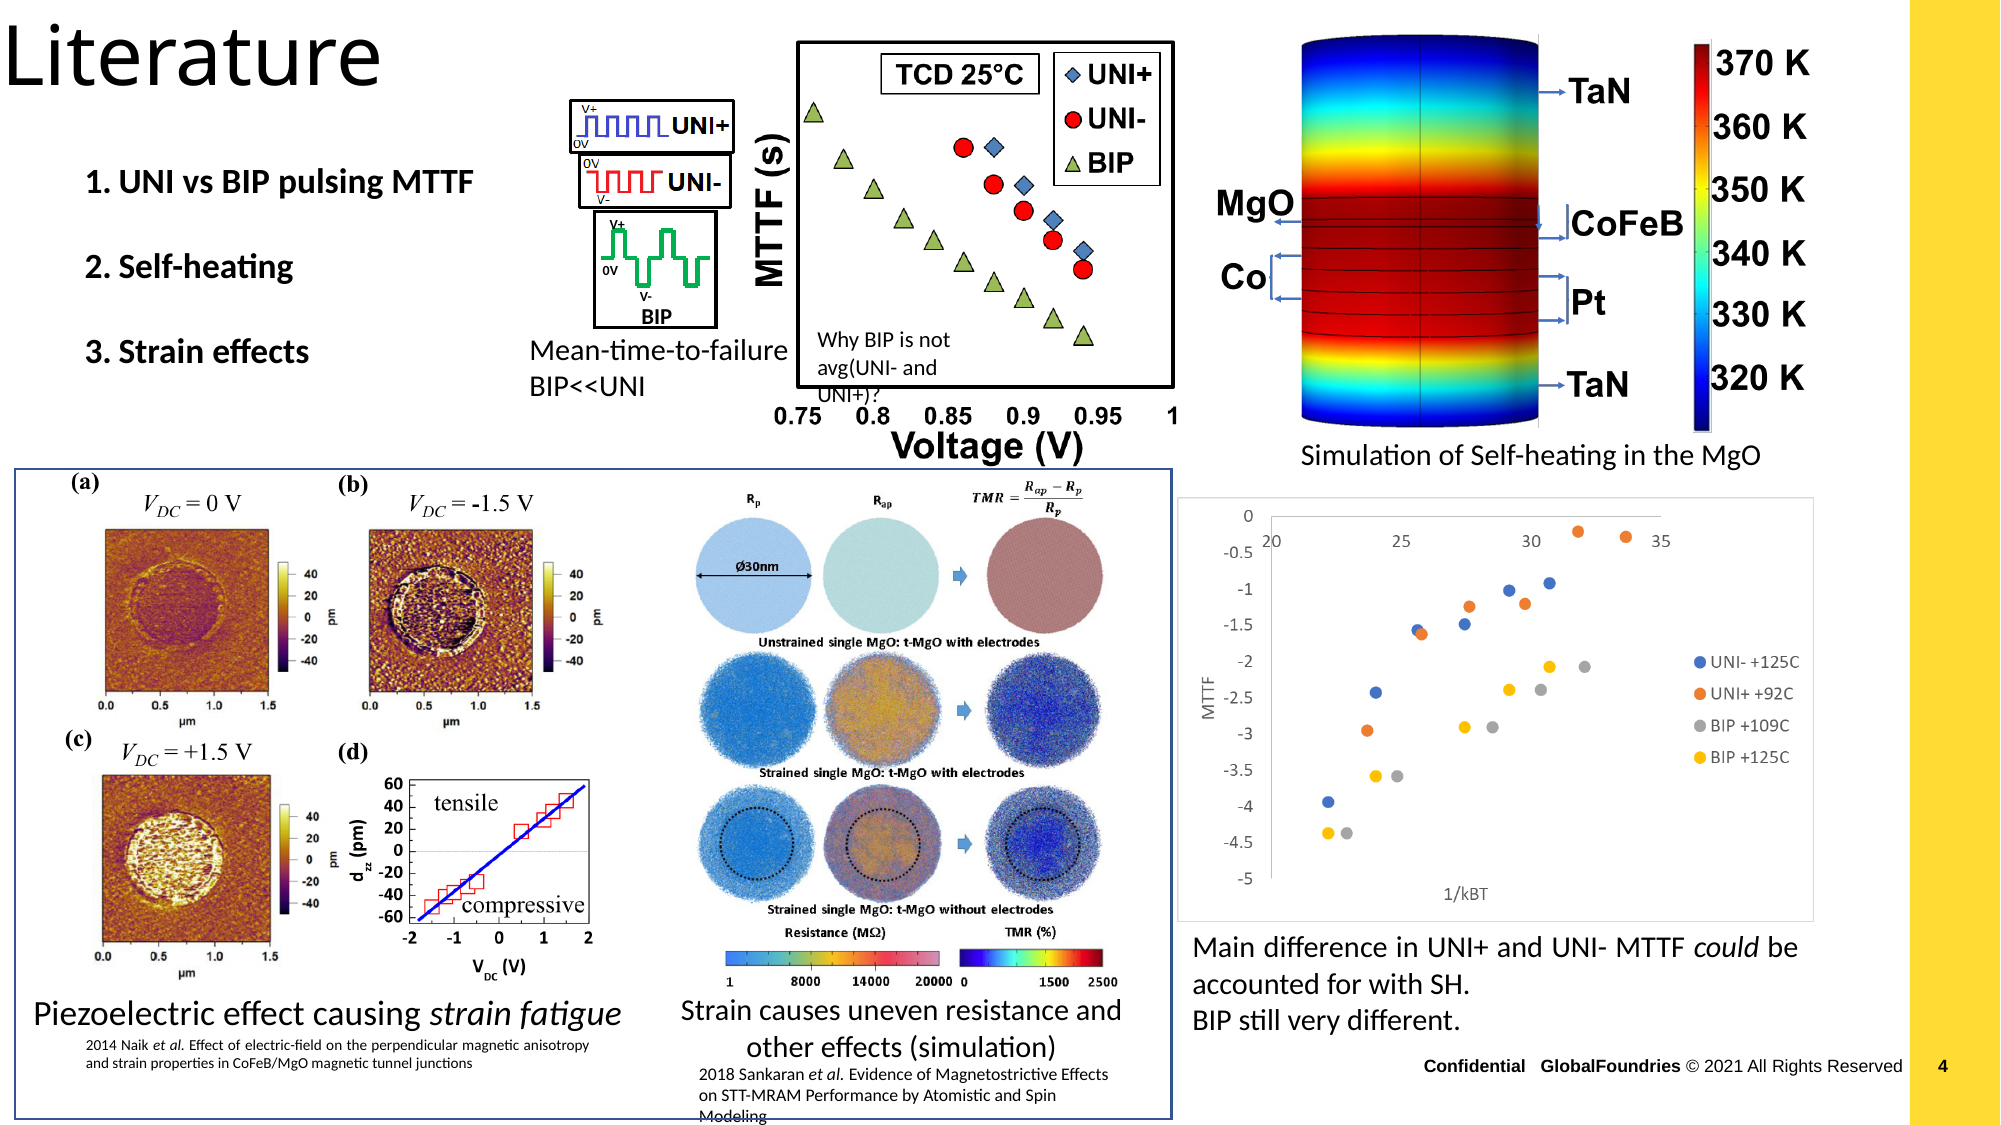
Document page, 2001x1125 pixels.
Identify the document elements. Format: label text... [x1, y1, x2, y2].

picture [1177, 497, 1814, 922]
text_box Mean-time-to-failure BIP<<UNI [514, 322, 744, 411]
text_box Main difference in UNI+ and UNI- MTTF could be accounted for with SH. BIP still very different. [1177, 922, 1814, 1044]
picture [58, 467, 619, 988]
text_box 2018 Sankaran et al. Evidence of Magnetostrictive Effects on STT-MRAM Performance by Atomistic and Spin Modeling [684, 1120, 1139, 1125]
text_box [14, 468, 1173, 1120]
text_box UNI vs BIP pulsing MTTF Self-heating Strain effects [69, 151, 490, 379]
picture [674, 475, 1126, 992]
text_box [571, 101, 733, 338]
picture [744, 28, 1831, 468]
title Literature [0, 0, 1622, 103]
text_box Simulation of Self-heating in the MgO [1255, 444, 1808, 479]
